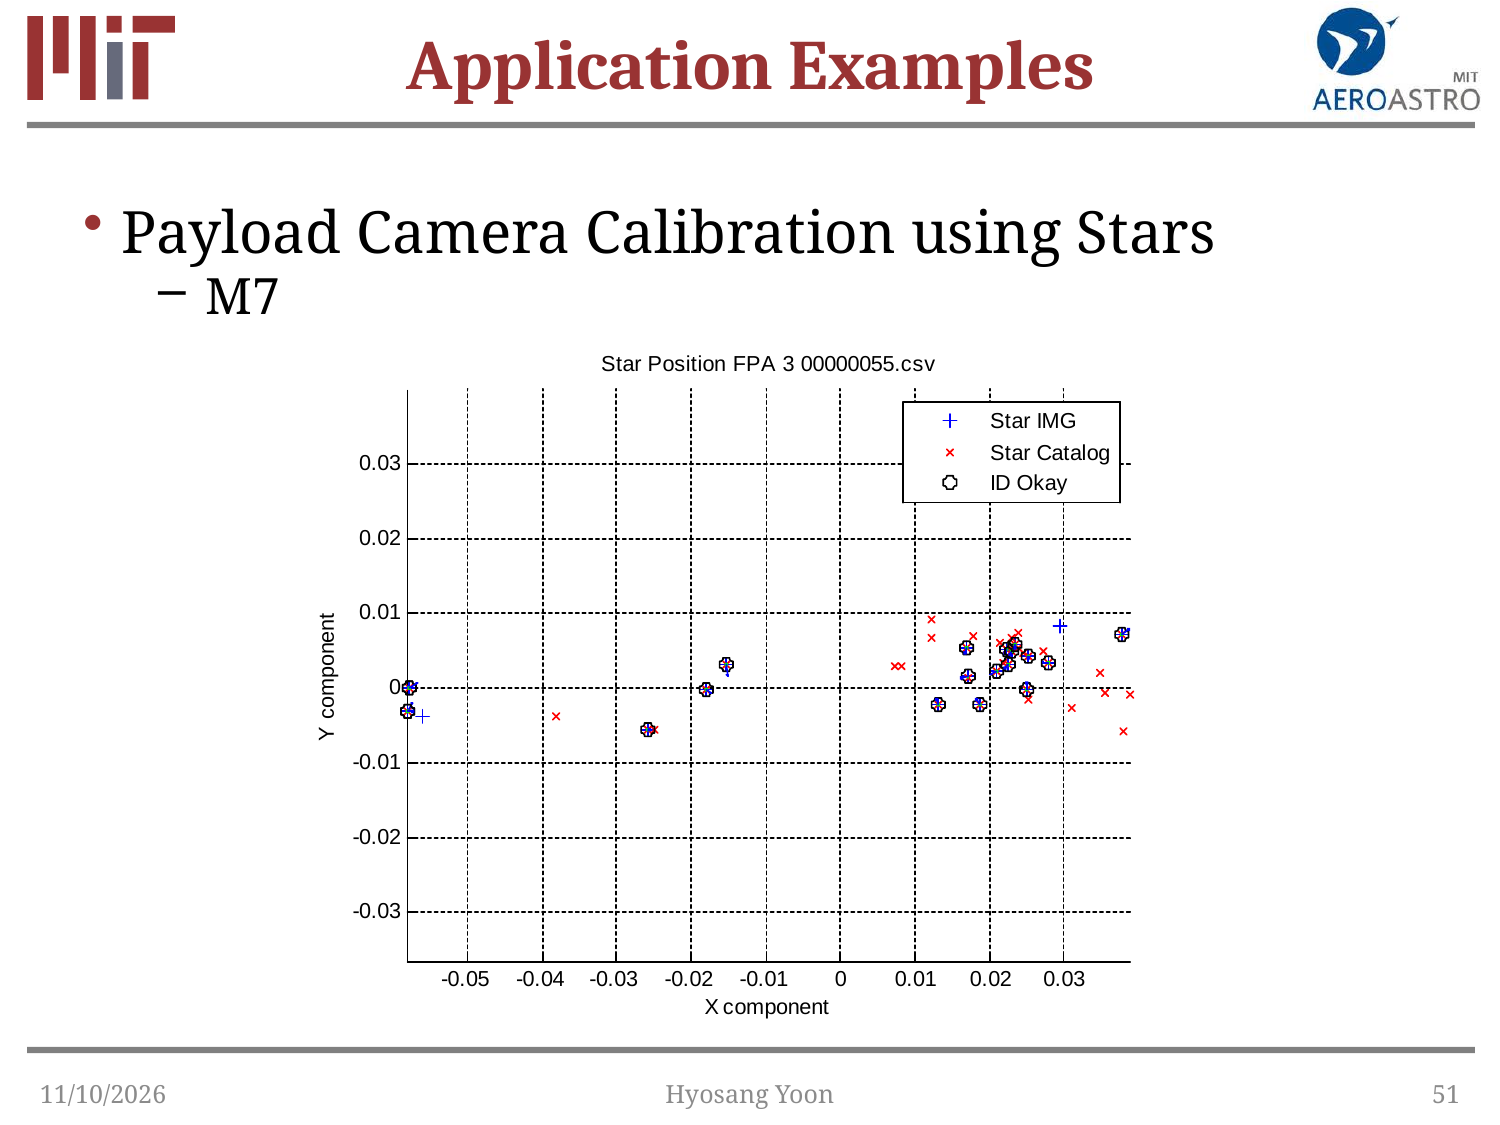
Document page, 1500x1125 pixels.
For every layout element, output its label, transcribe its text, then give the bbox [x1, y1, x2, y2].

list Payload Camera Calibration using Stars M7 [68, 187, 1438, 1013]
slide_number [24, 1065, 375, 1125]
picture [1304, 1, 1488, 121]
slide_number 51 [1125, 1065, 1475, 1125]
title Application Examples [167, 4, 1334, 119]
picture [285, 336, 1221, 1039]
footer Hyosang Yoon [512, 1065, 988, 1125]
